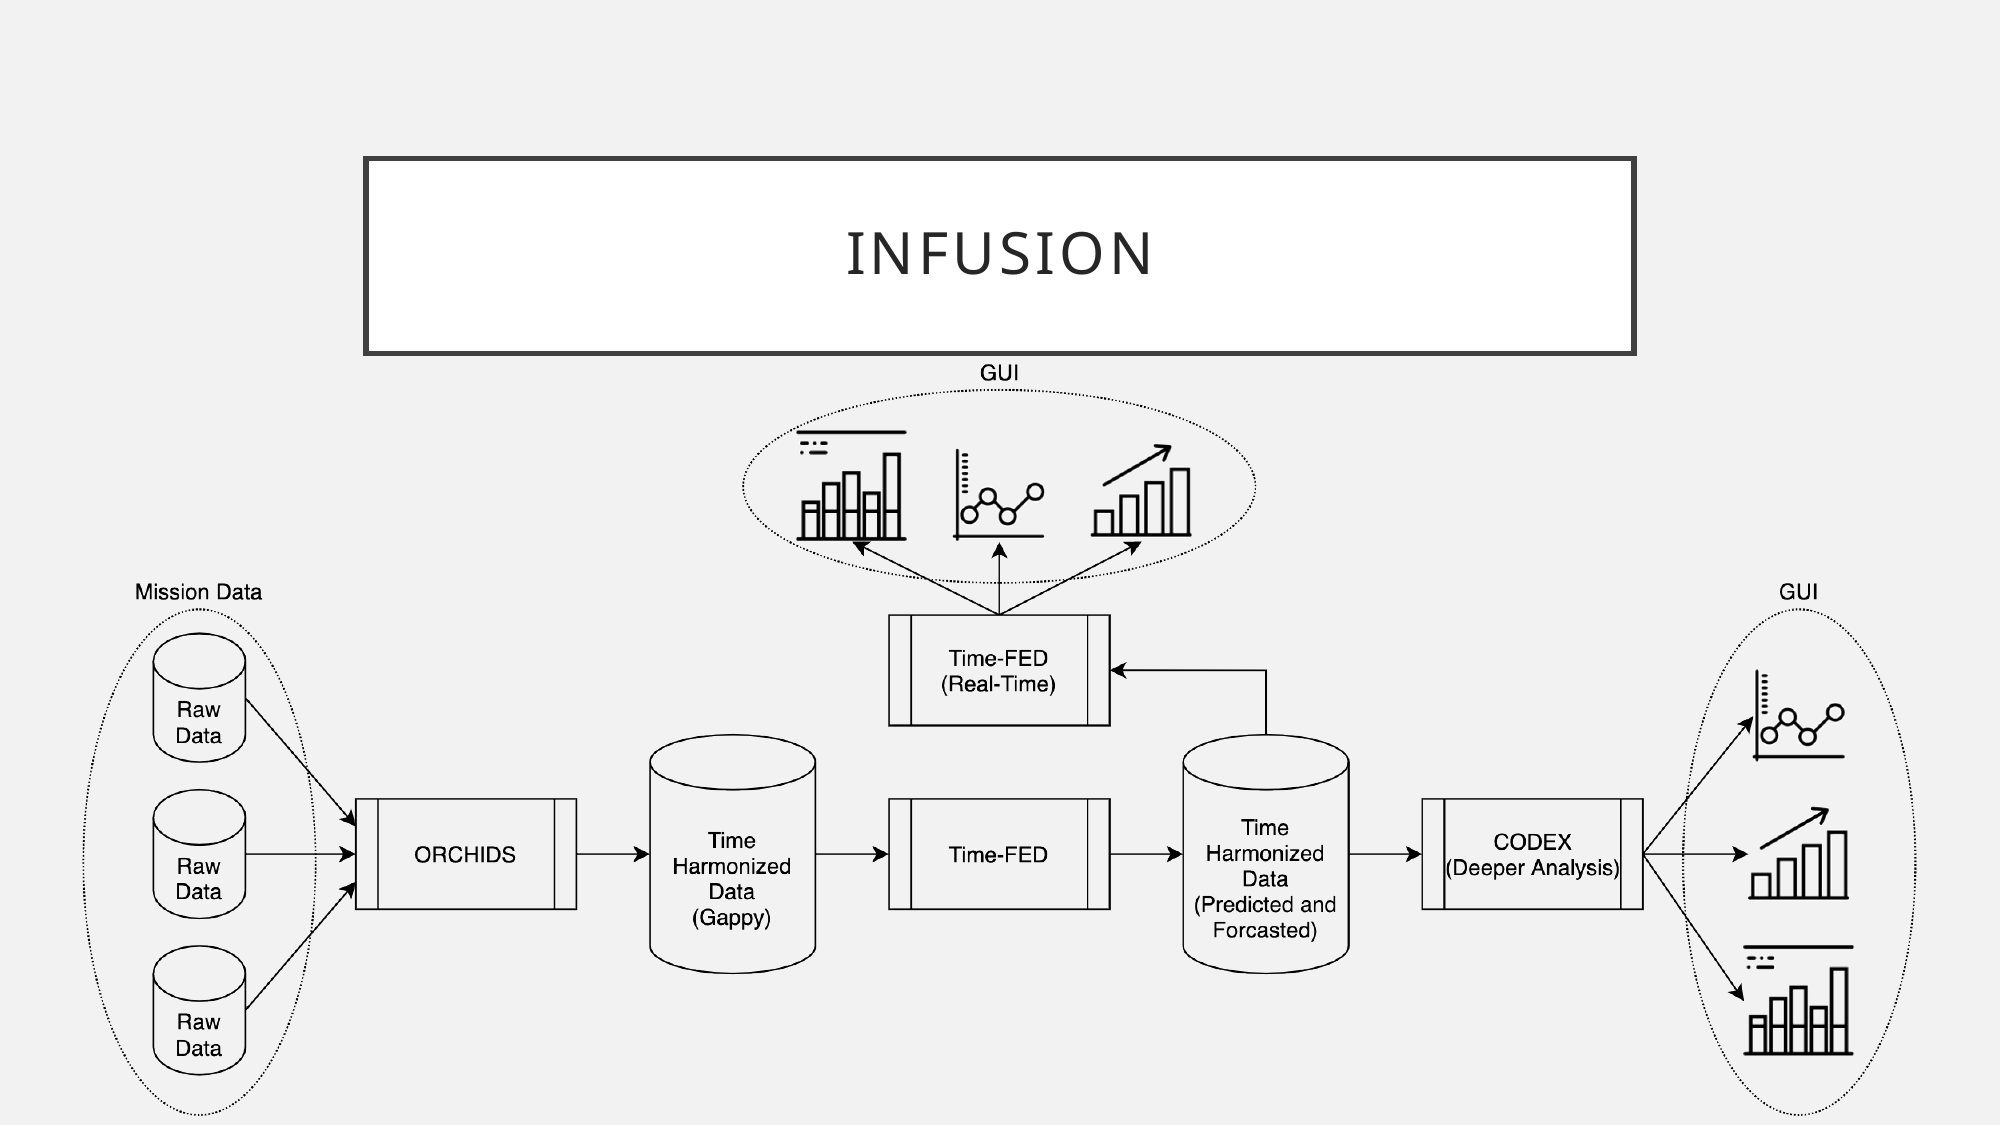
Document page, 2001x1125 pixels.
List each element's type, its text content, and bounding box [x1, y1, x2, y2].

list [71, 353, 1929, 1125]
title Infusion [363, 156, 1637, 353]
